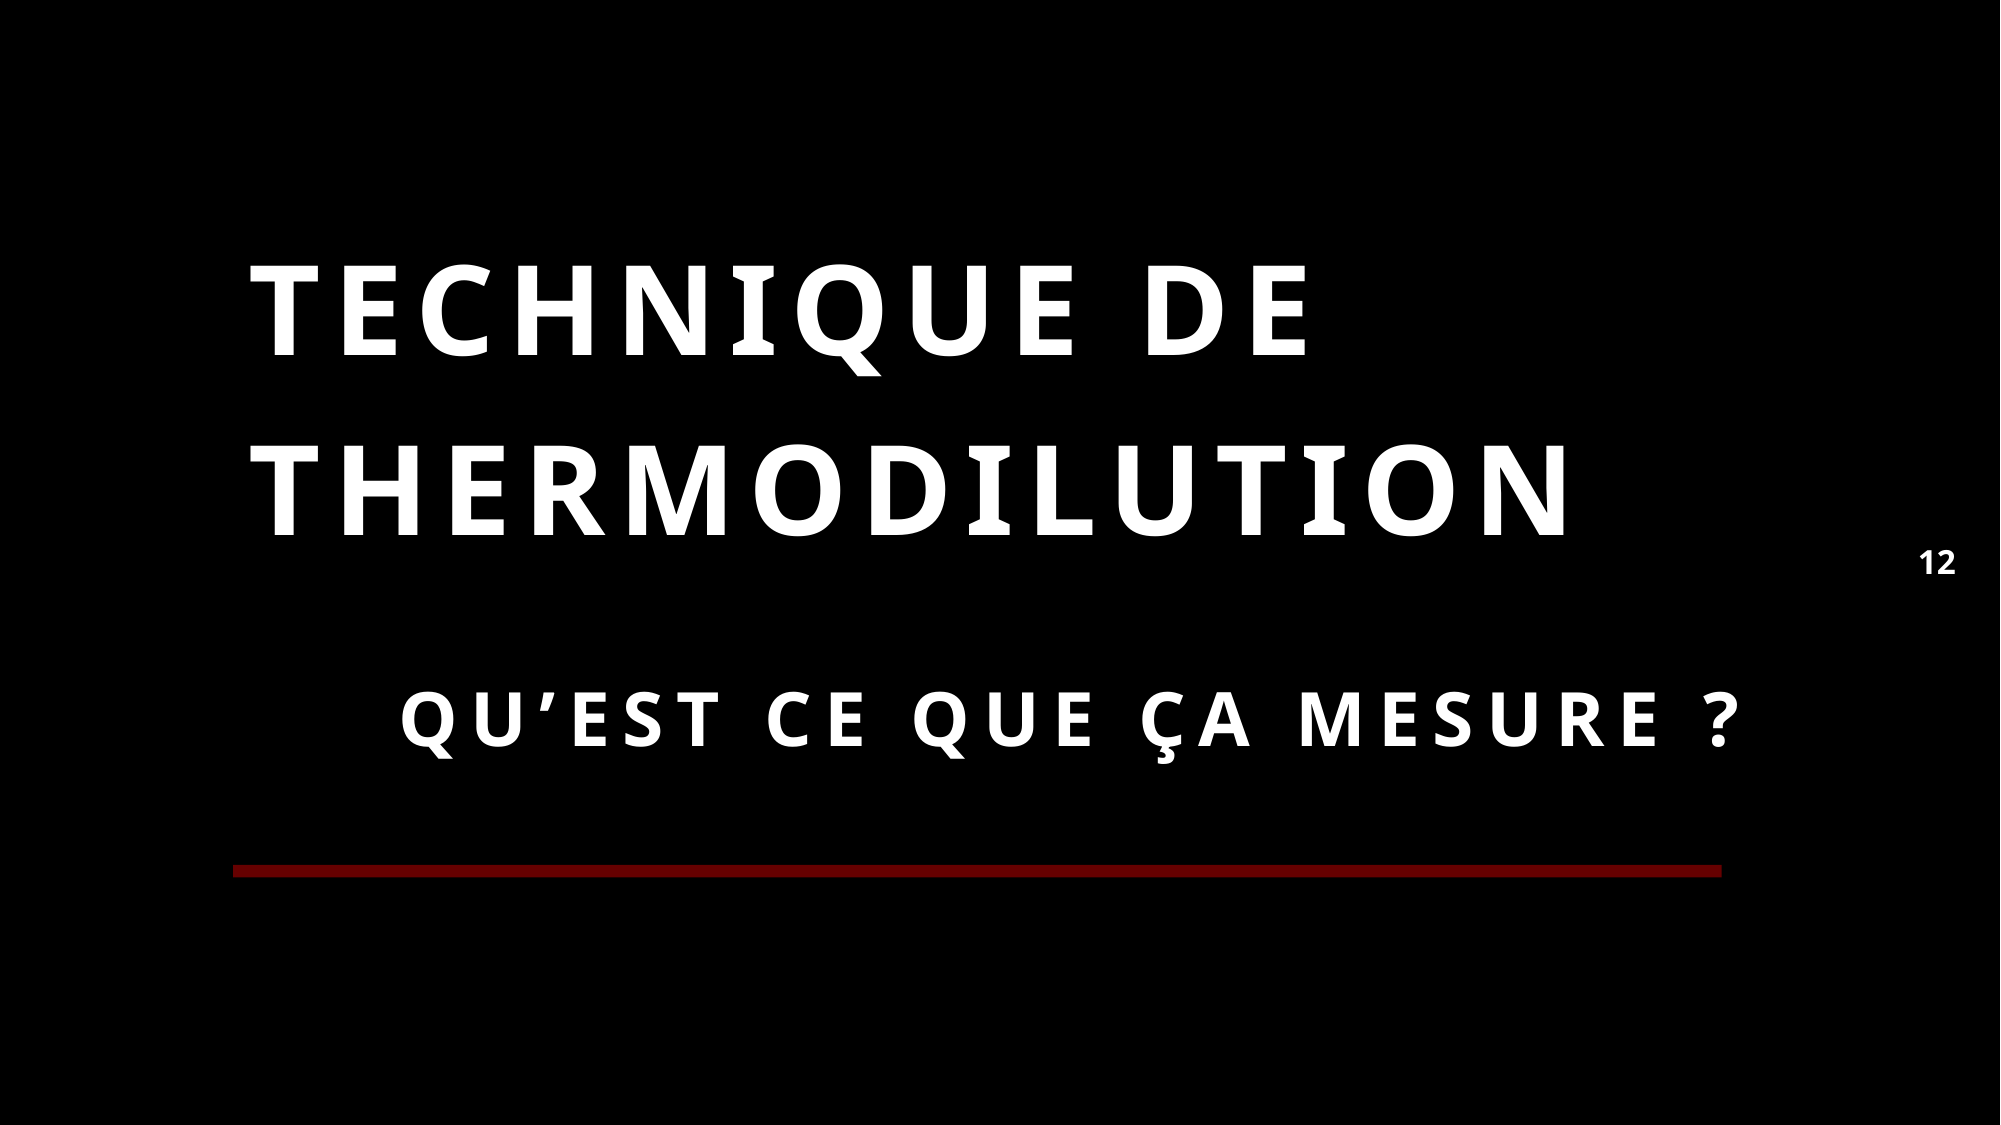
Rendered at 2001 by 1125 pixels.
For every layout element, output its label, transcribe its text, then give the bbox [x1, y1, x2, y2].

title technique de thermodilution Qu’est ce que ça mesure ? [233, 192, 1774, 836]
slide_number 12 [1885, 528, 1989, 599]
